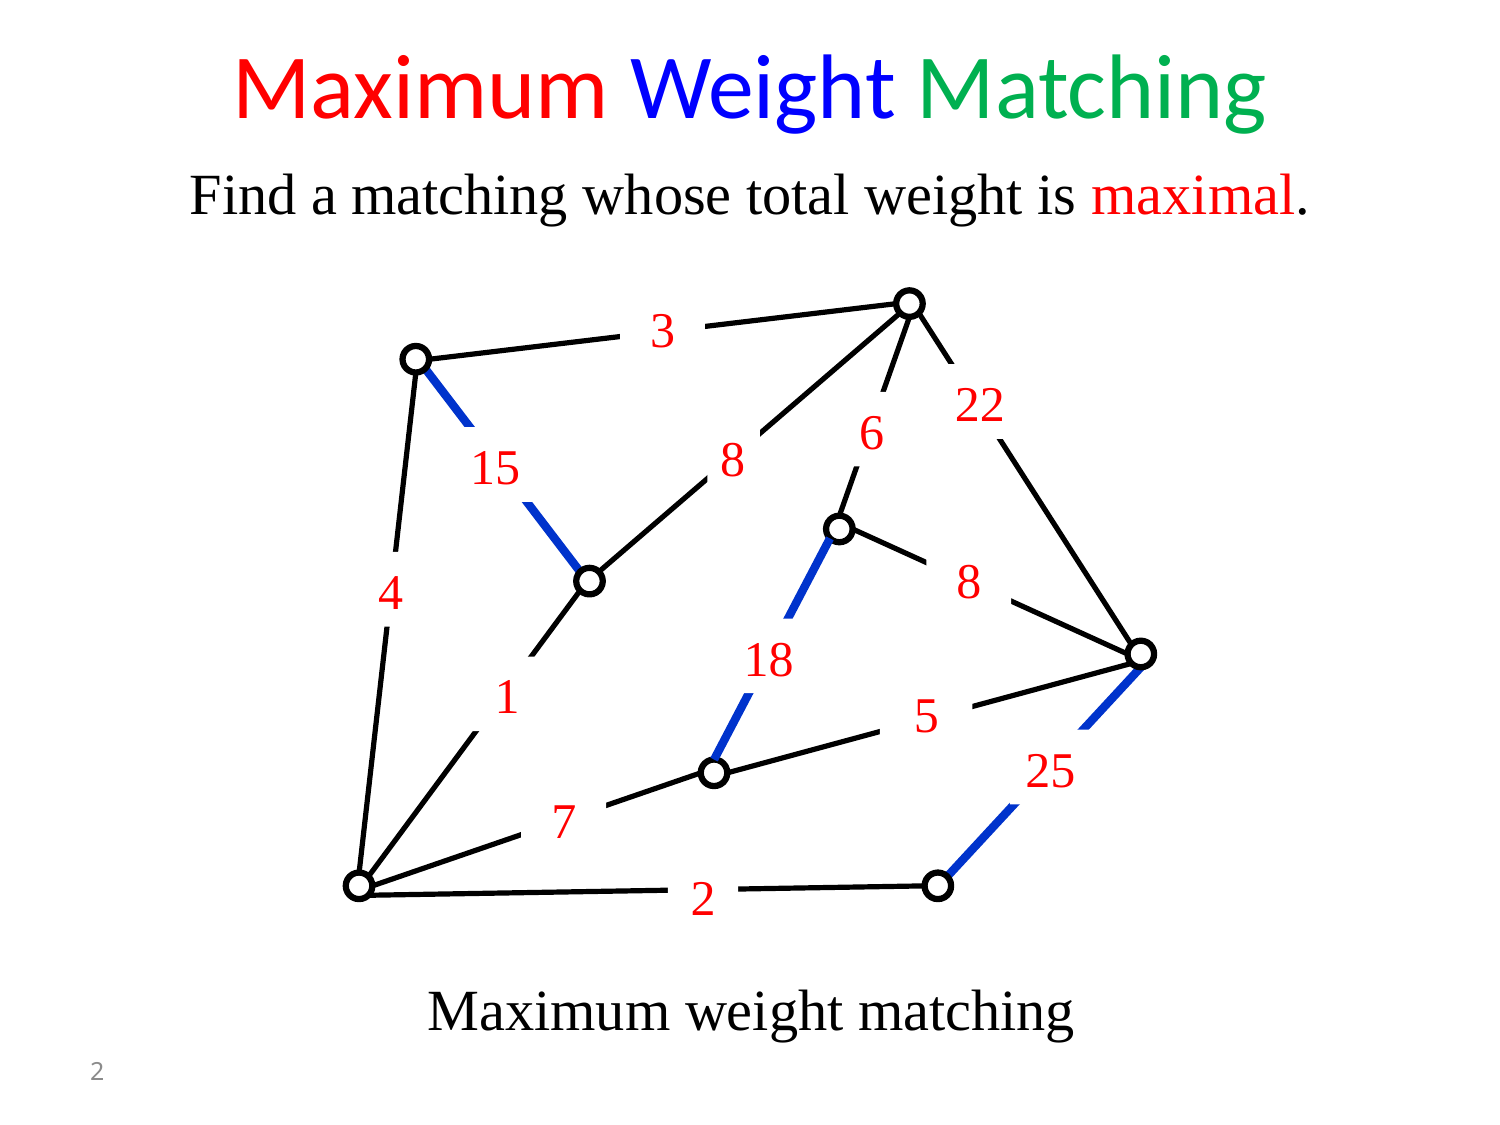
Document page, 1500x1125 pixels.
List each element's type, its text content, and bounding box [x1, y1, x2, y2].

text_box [345, 290, 1155, 900]
text_box 2 [667, 908, 739, 934]
text_box Maximum weight matching [1, 964, 1500, 1050]
slide_number 2 [75, 1050, 425, 1103]
text_box Find a matching whose total weight is maximal. [0, 148, 1500, 234]
text_box Maximum Weight Matching [0, 19, 1500, 145]
